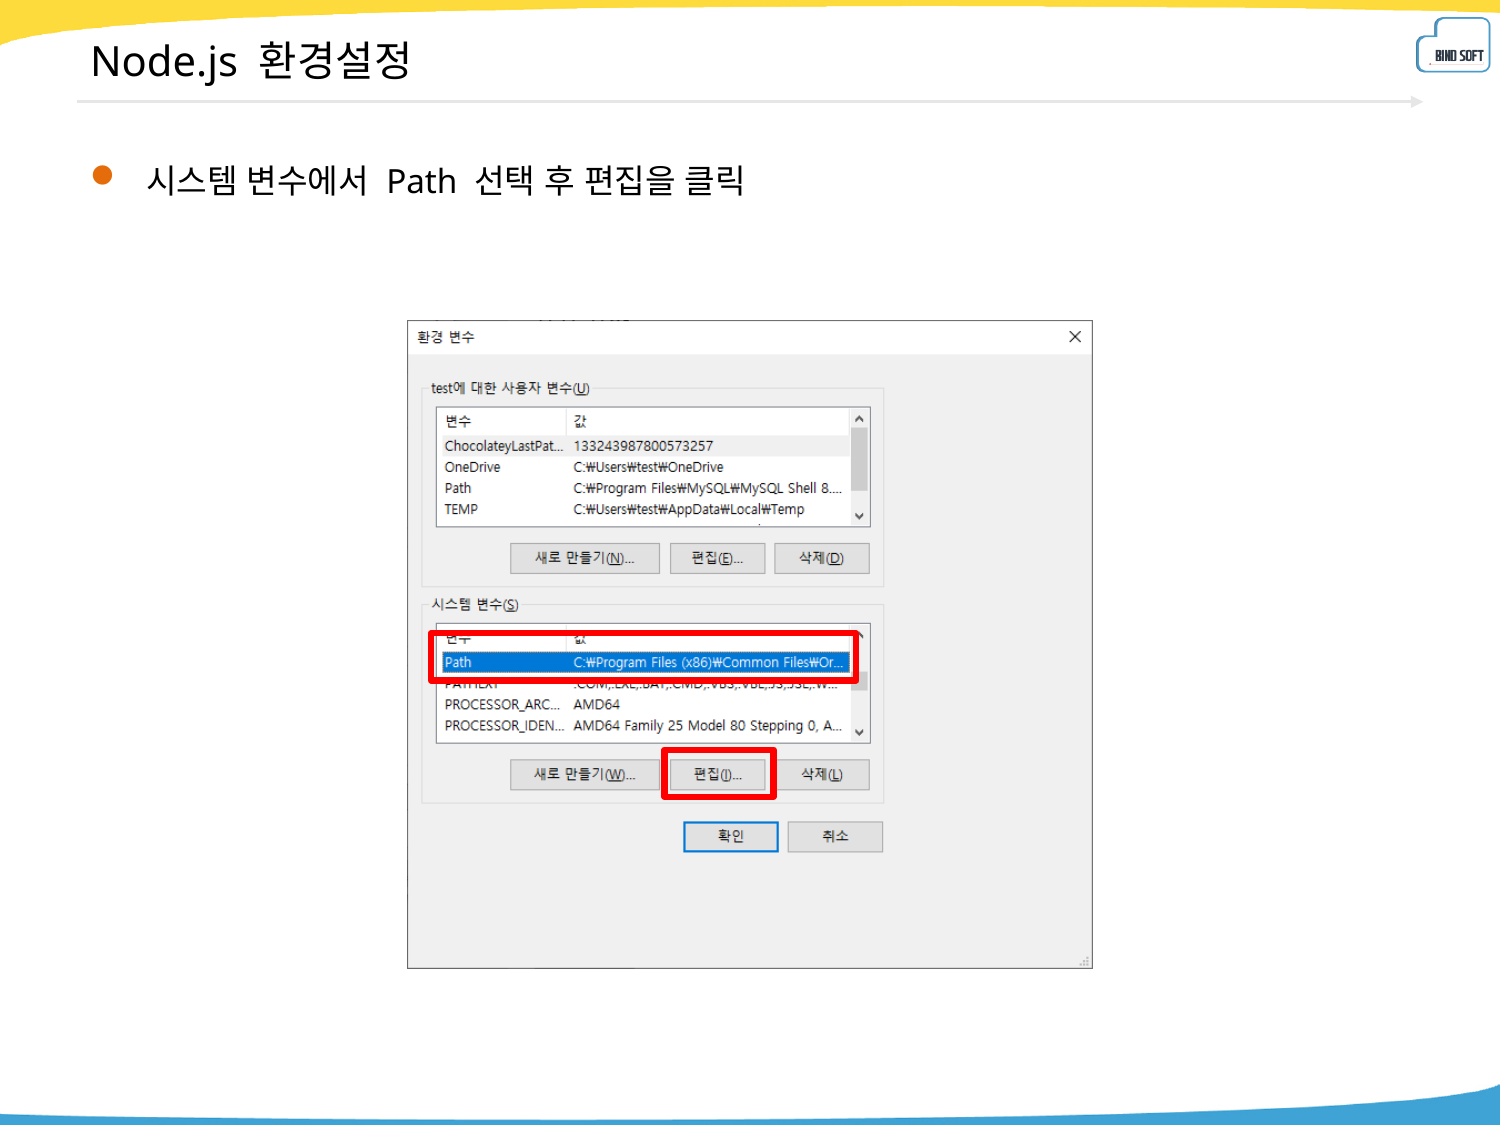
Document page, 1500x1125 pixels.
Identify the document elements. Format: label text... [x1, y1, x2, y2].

list 시스템 변수에서 Path 선택 후 편집을 클릭 [75, 152, 1425, 1055]
picture [407, 319, 1093, 970]
picture [0, 0, 1500, 74]
title Node.js 환경설정 [75, 11, 1425, 108]
picture [0, 1084, 1500, 1125]
